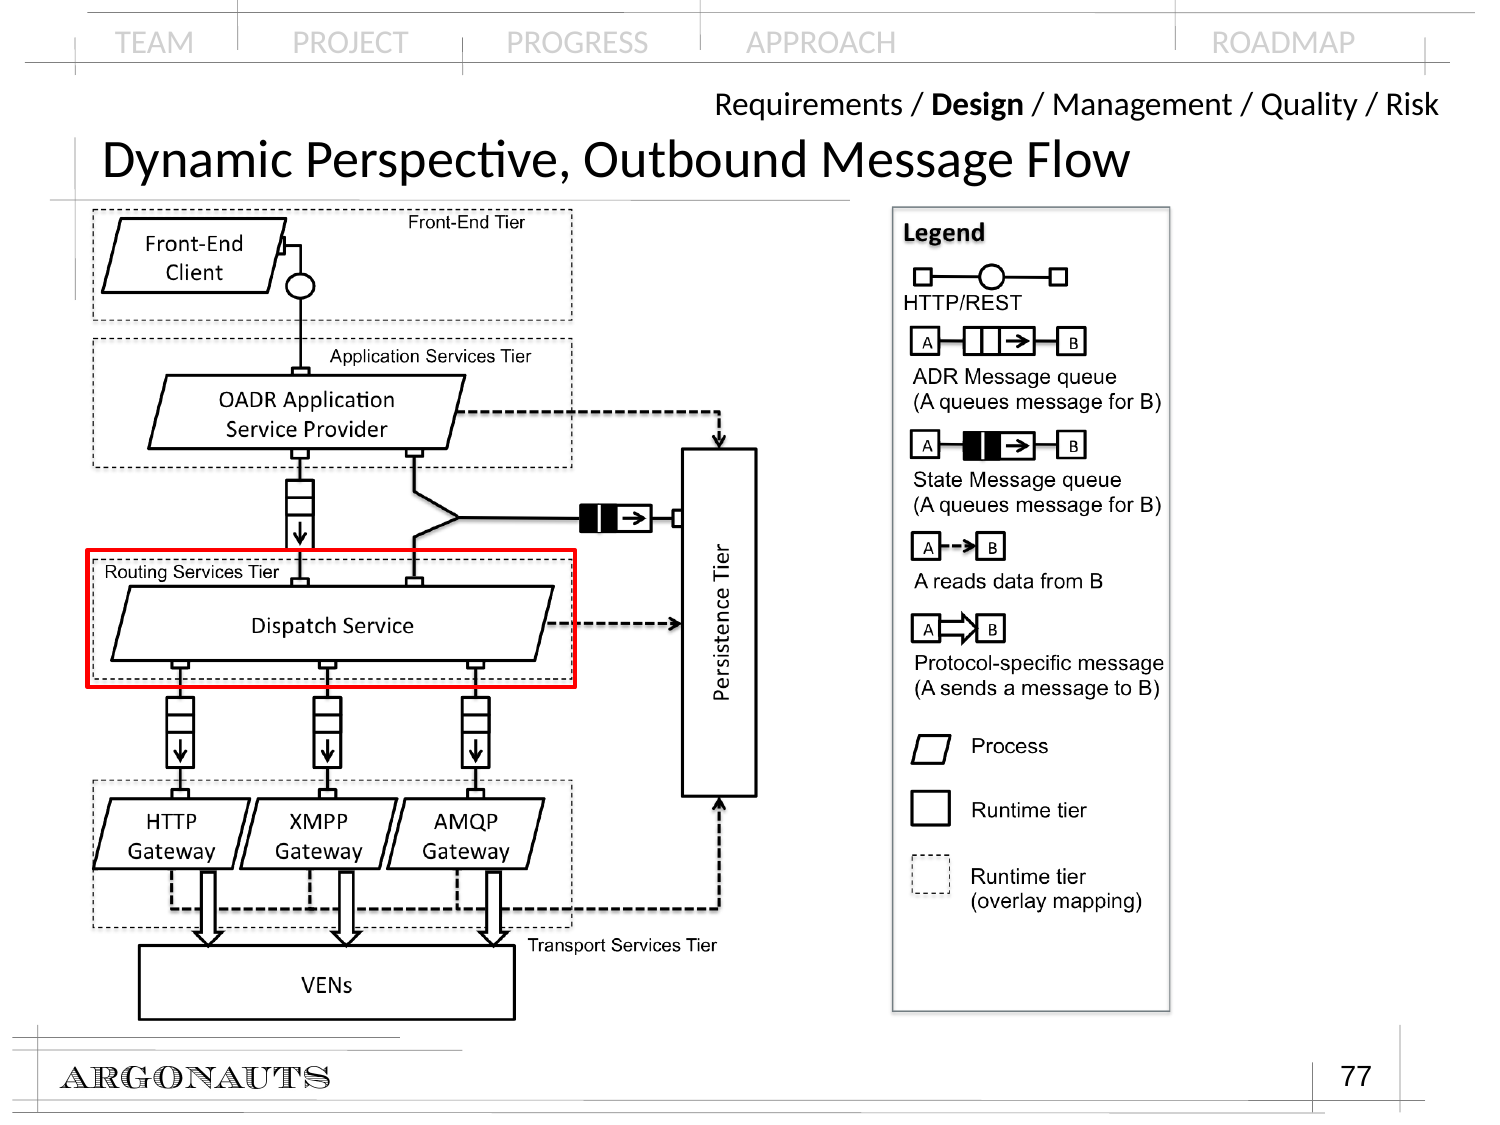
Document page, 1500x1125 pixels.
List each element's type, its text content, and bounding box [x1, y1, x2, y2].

picture [87, 203, 1176, 1022]
slide_number 77 [1074, 1050, 1388, 1125]
picture [50, 1055, 350, 1099]
text_box Requirements / Design / Management / Quality / Risk [699, 74, 1463, 130]
title Dynamic Perspective, Outbound Message Flow [87, 112, 1413, 200]
